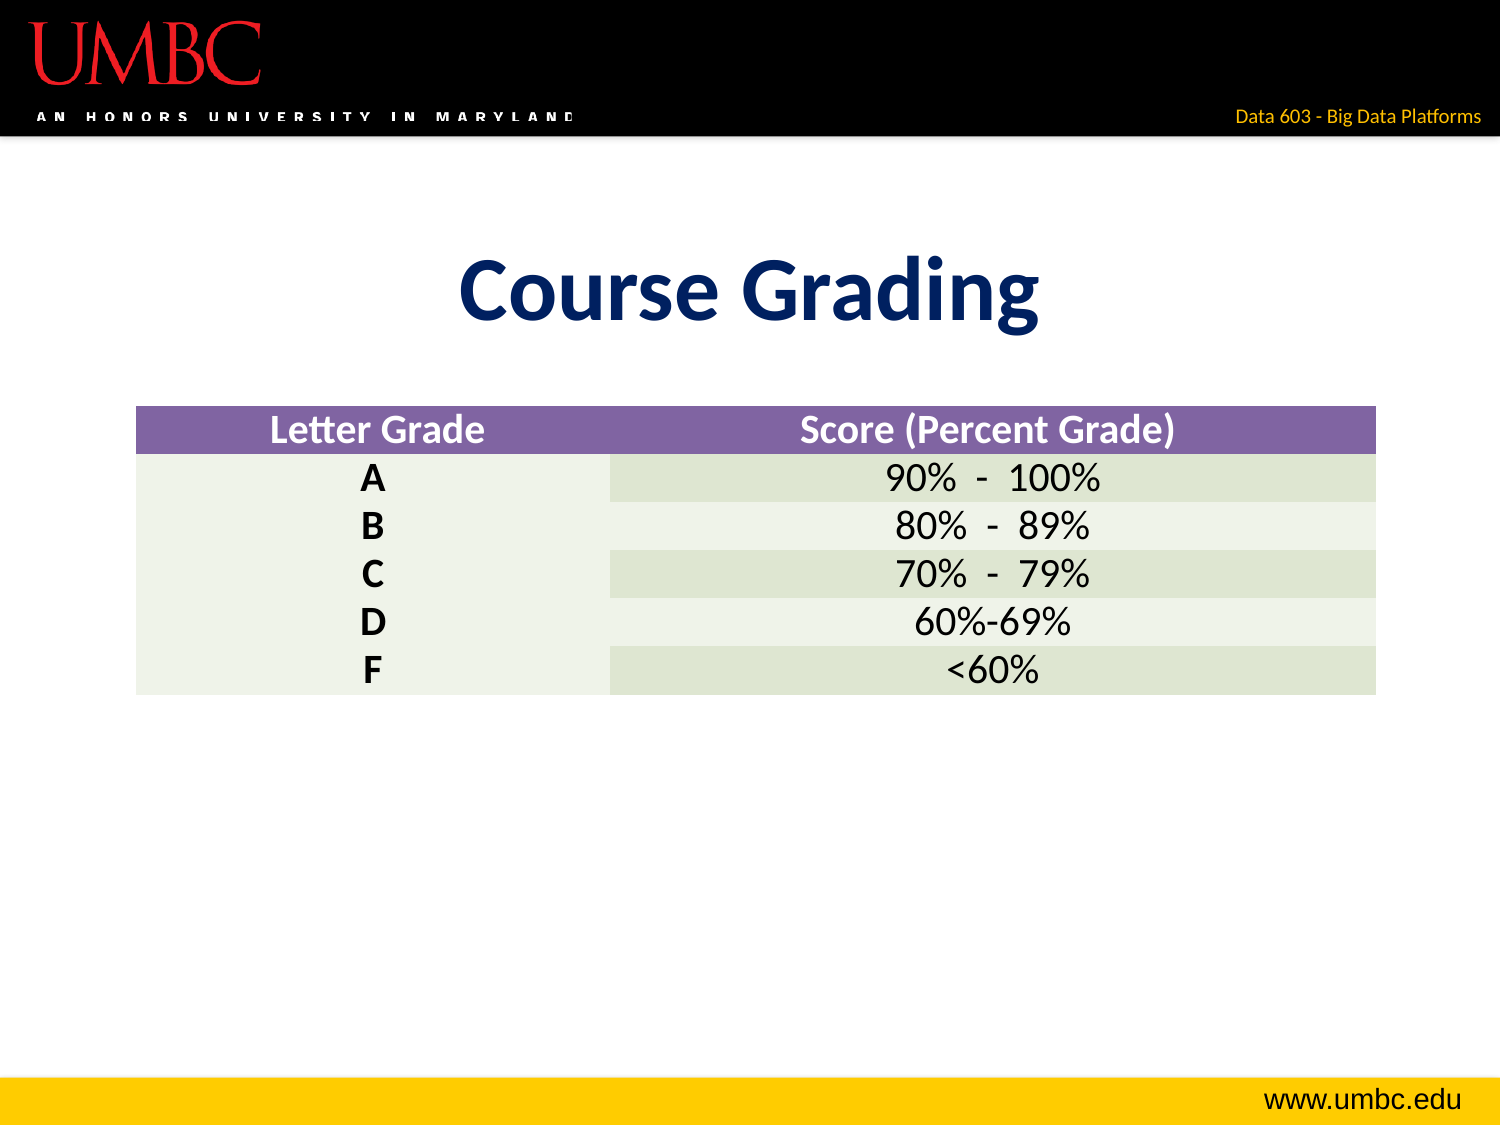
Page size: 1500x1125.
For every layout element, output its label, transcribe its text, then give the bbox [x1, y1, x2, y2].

title Course Grading [75, 190, 1425, 378]
table_header Score (Percent Grade) [610, 406, 1376, 454]
table_cell B [136, 502, 610, 550]
table_cell A [136, 454, 610, 502]
table_header Letter Grade [136, 406, 610, 454]
table_cell 60%-69% [610, 598, 1376, 646]
table_cell F [136, 646, 610, 695]
table_cell C [136, 550, 610, 598]
table_cell 90% - 100% [610, 454, 1376, 502]
table_cell <60% [610, 646, 1376, 695]
table_cell D [136, 598, 610, 646]
table_cell 70% - 79% [610, 550, 1376, 598]
table_cell 80% - 89% [610, 502, 1376, 550]
